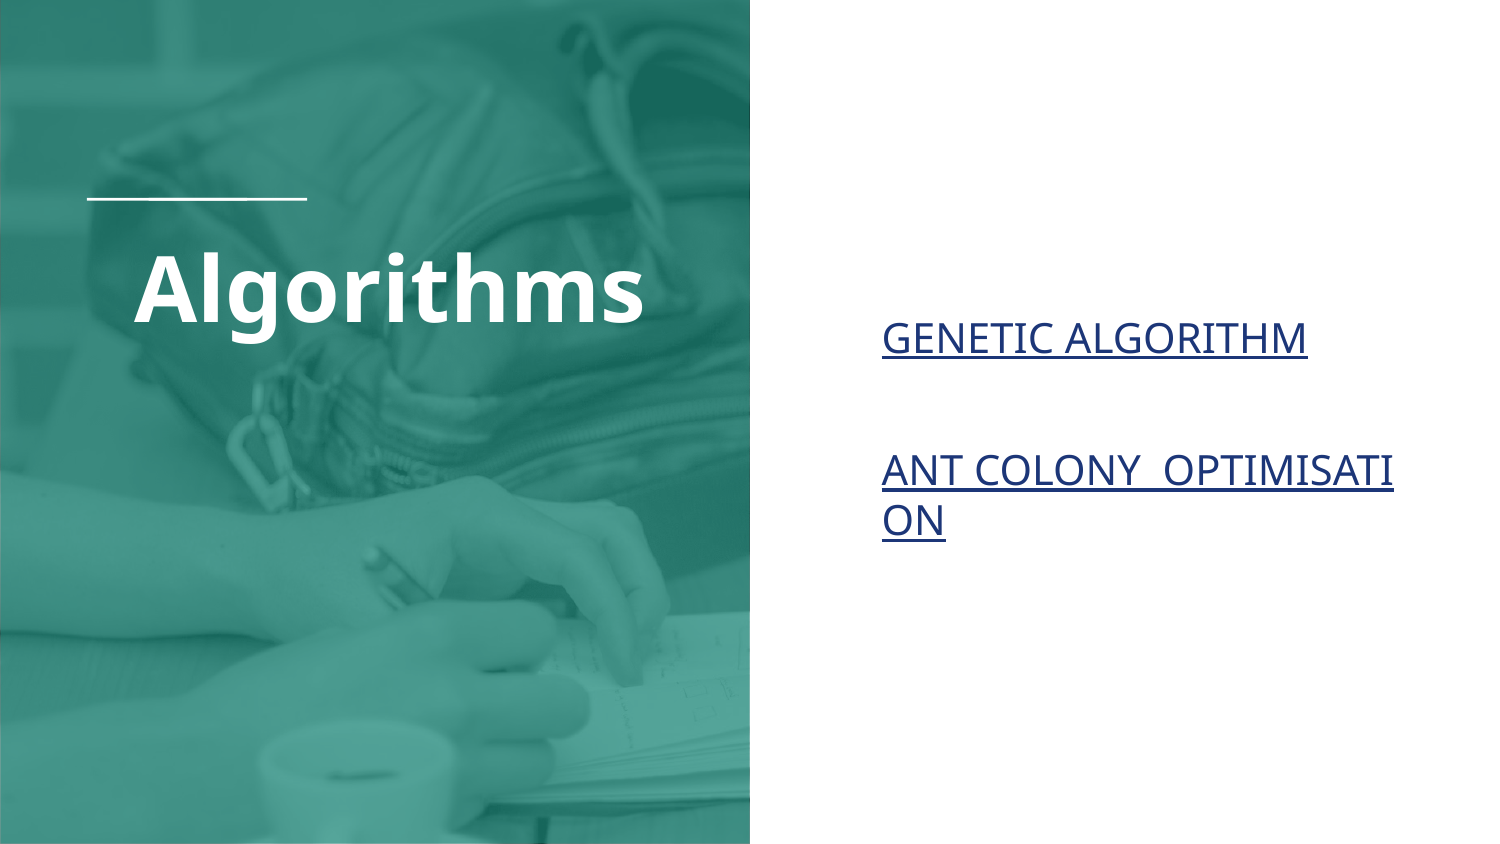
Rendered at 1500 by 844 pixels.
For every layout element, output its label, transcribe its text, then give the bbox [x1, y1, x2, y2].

title Algorithms [119, 216, 662, 494]
list GENETIC ALGORITHM ANT COLONY OPTIMISATION [791, 287, 1422, 638]
